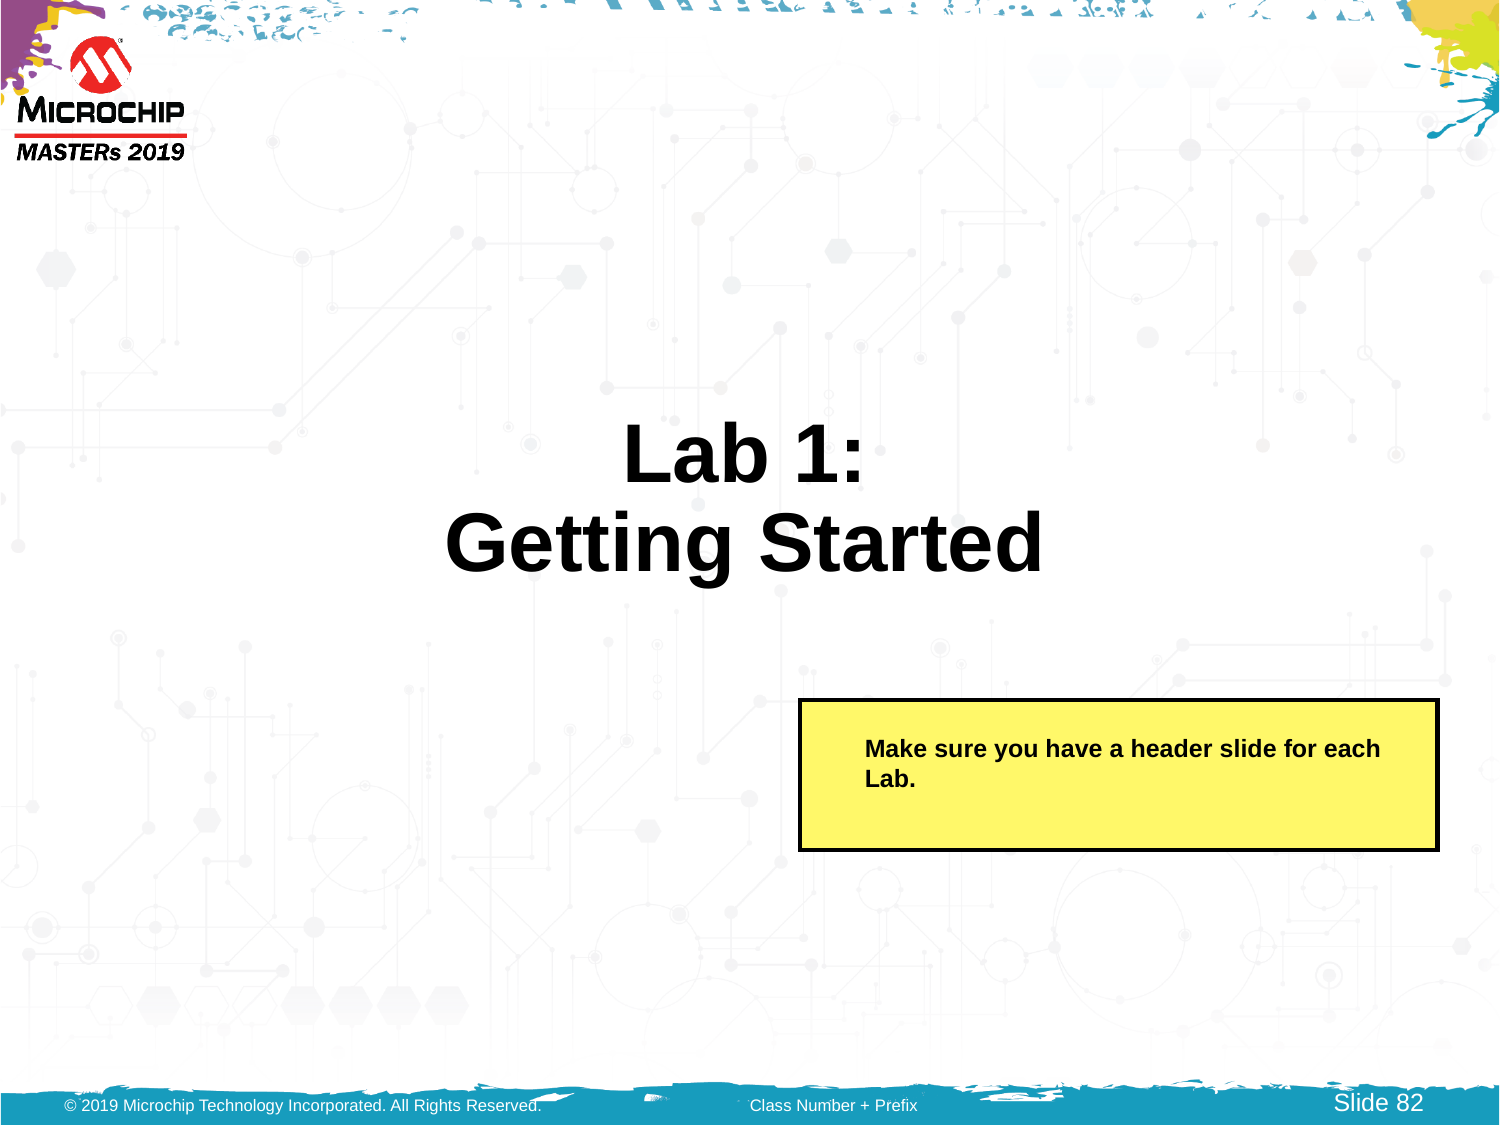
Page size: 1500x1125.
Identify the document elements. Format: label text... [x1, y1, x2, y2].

text_box Make sure you have a header slide for each Lab. [849, 724, 1413, 800]
title Lab 1: Getting Started [99, 393, 1390, 707]
picture [0, 0, 1500, 1125]
text_box [800, 699, 1438, 850]
